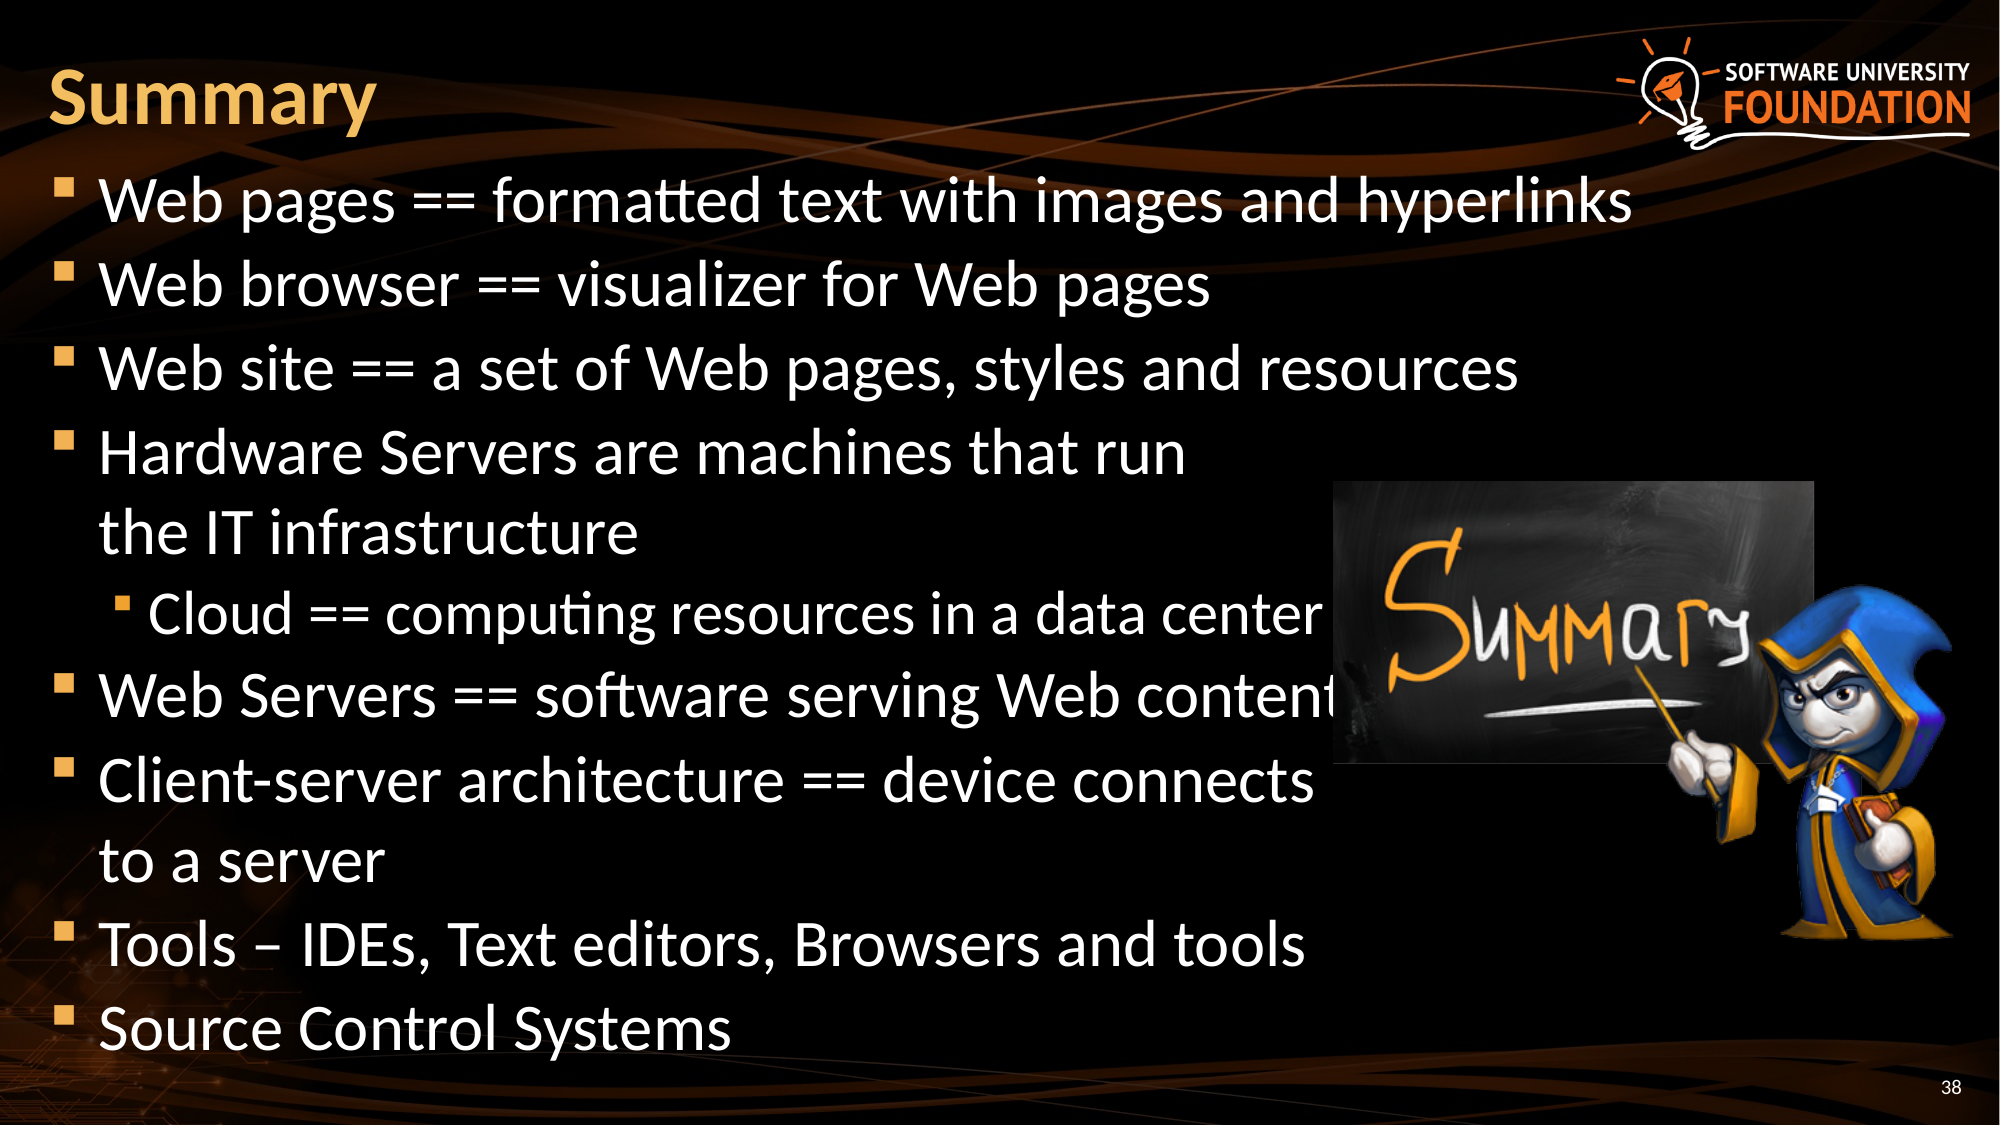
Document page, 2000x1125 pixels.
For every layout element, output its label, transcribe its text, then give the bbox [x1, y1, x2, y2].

picture [0, 0, 2000, 1125]
list Web pages == formatted text with images and hyperlinks Web browser == visualizer for Web pages Web site == a set of Web pages, styles and resources Hardware Servers are machines that run the IT infrastructure Cloud == computing resources in a data center Web Servers == software serving Web content Client-server architecture == device connects to a server Tools – IDEs, Text editors, Browsers and tools Source Control Systems [31, 149, 1968, 1103]
title Summary [30, 6, 1602, 189]
